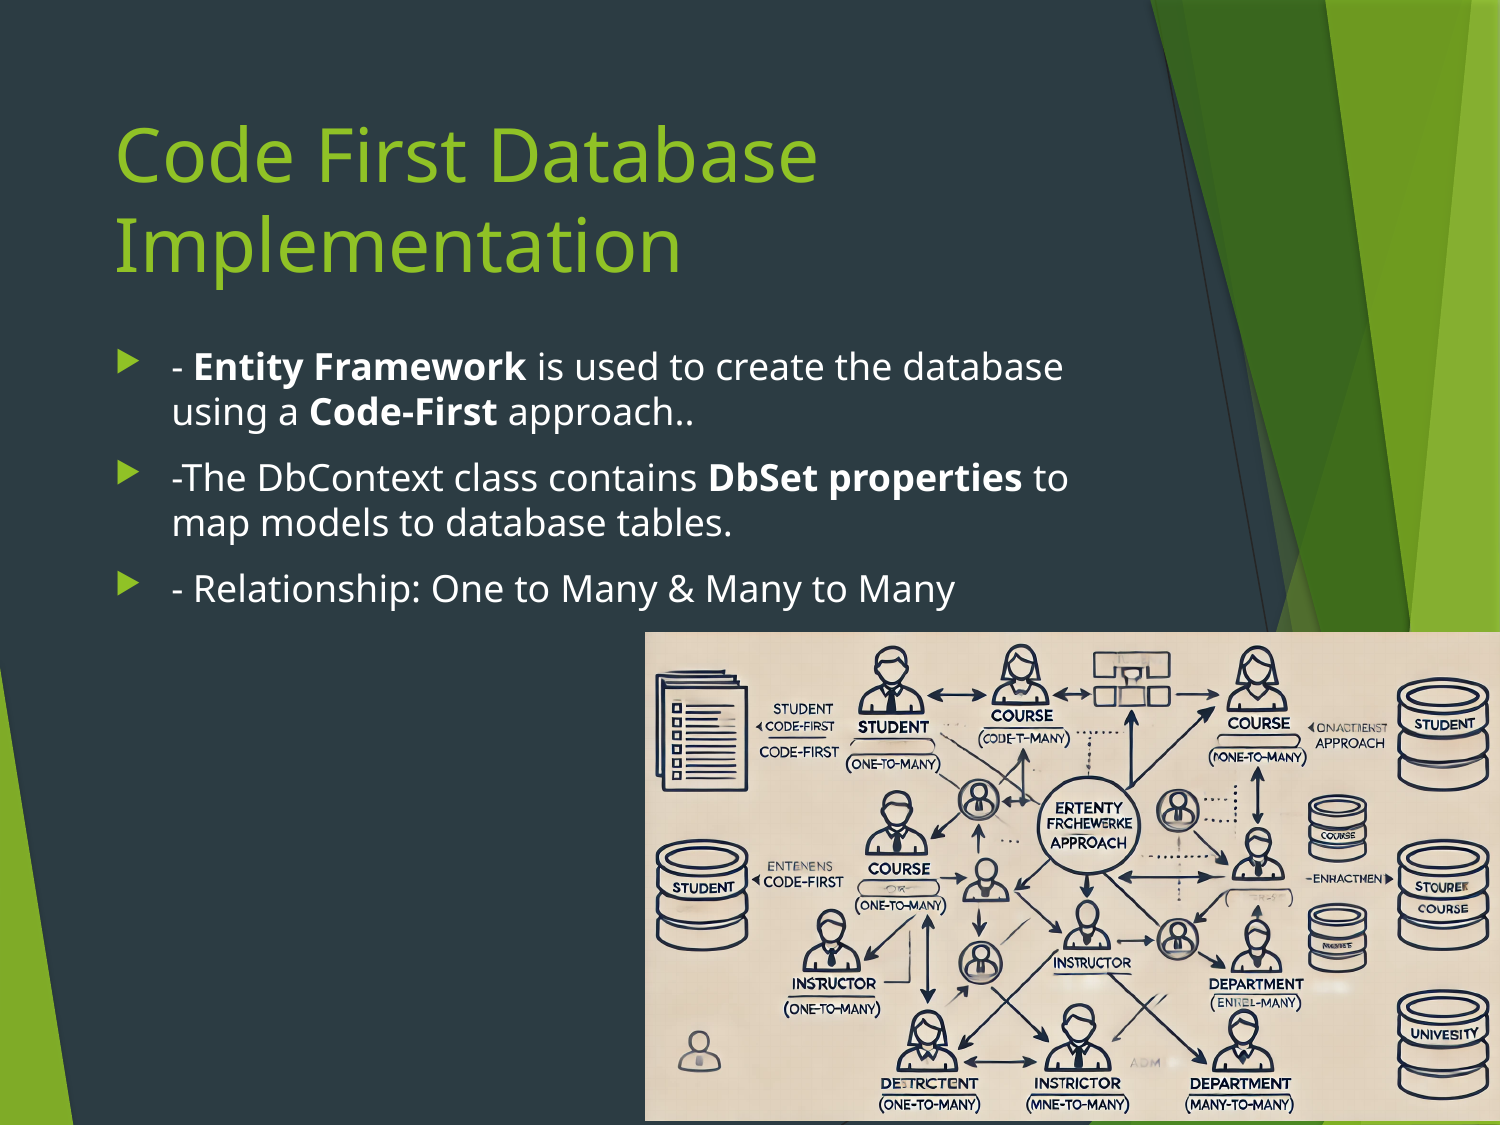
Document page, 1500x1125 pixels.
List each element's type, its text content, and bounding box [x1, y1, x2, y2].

list - Entity Framework is used to create the database using a Code-First approach.. -The DbContext class contains DbSet properties to map models to database tables. - Relationship: One to Many & Many to Many [99, 269, 1142, 680]
title Code First Database Implementation [99, 99, 1142, 269]
picture [645, 631, 1500, 1121]
